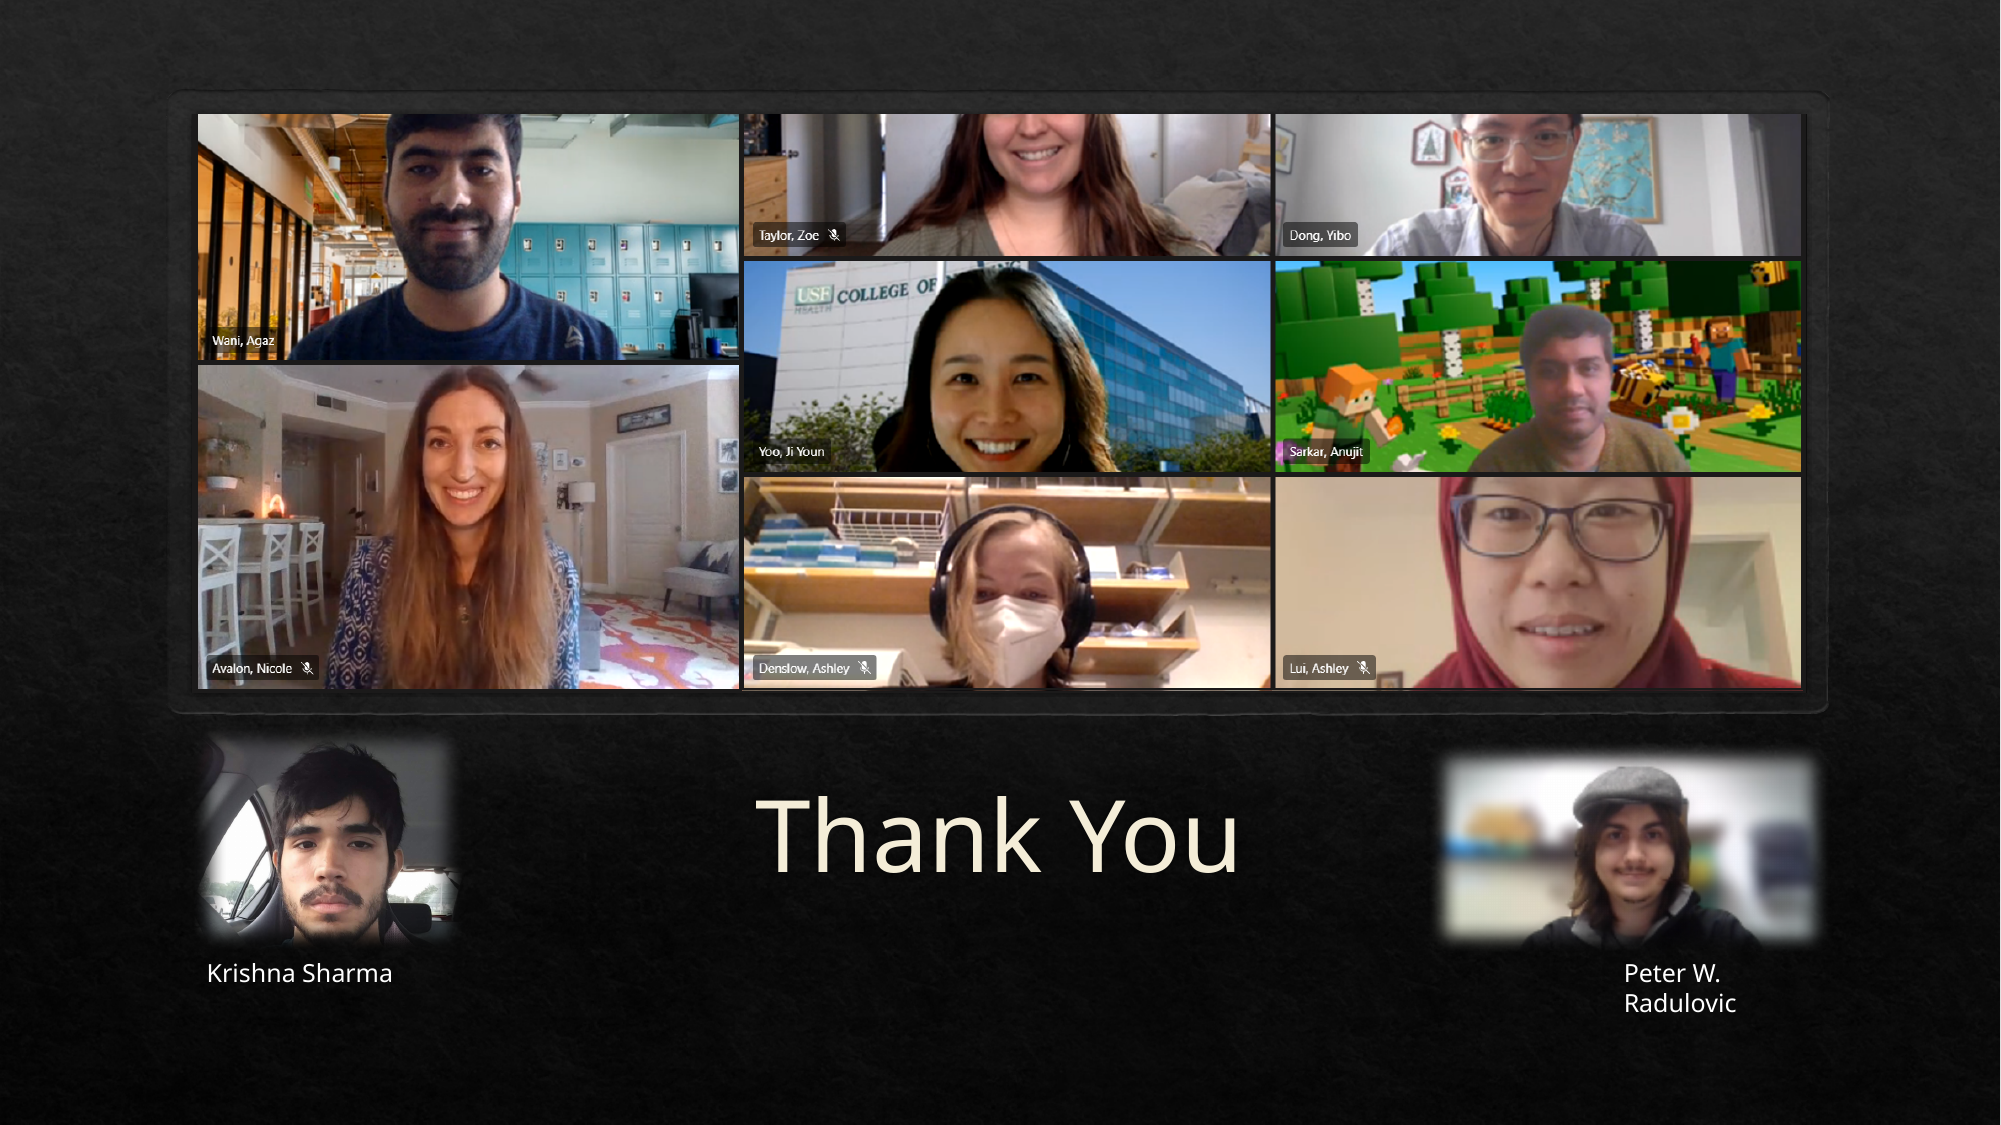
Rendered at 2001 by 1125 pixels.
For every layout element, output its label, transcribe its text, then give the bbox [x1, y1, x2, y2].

picture [1427, 739, 1831, 954]
text_box Krishna Sharma [191, 961, 413, 995]
picture [191, 722, 466, 951]
picture [165, 89, 1831, 717]
title Thank You [473, 732, 1774, 902]
text_box Peter W. Radulovic [1608, 963, 1830, 1025]
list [191, 113, 1807, 693]
text_box [0, 0, 2000, 1125]
